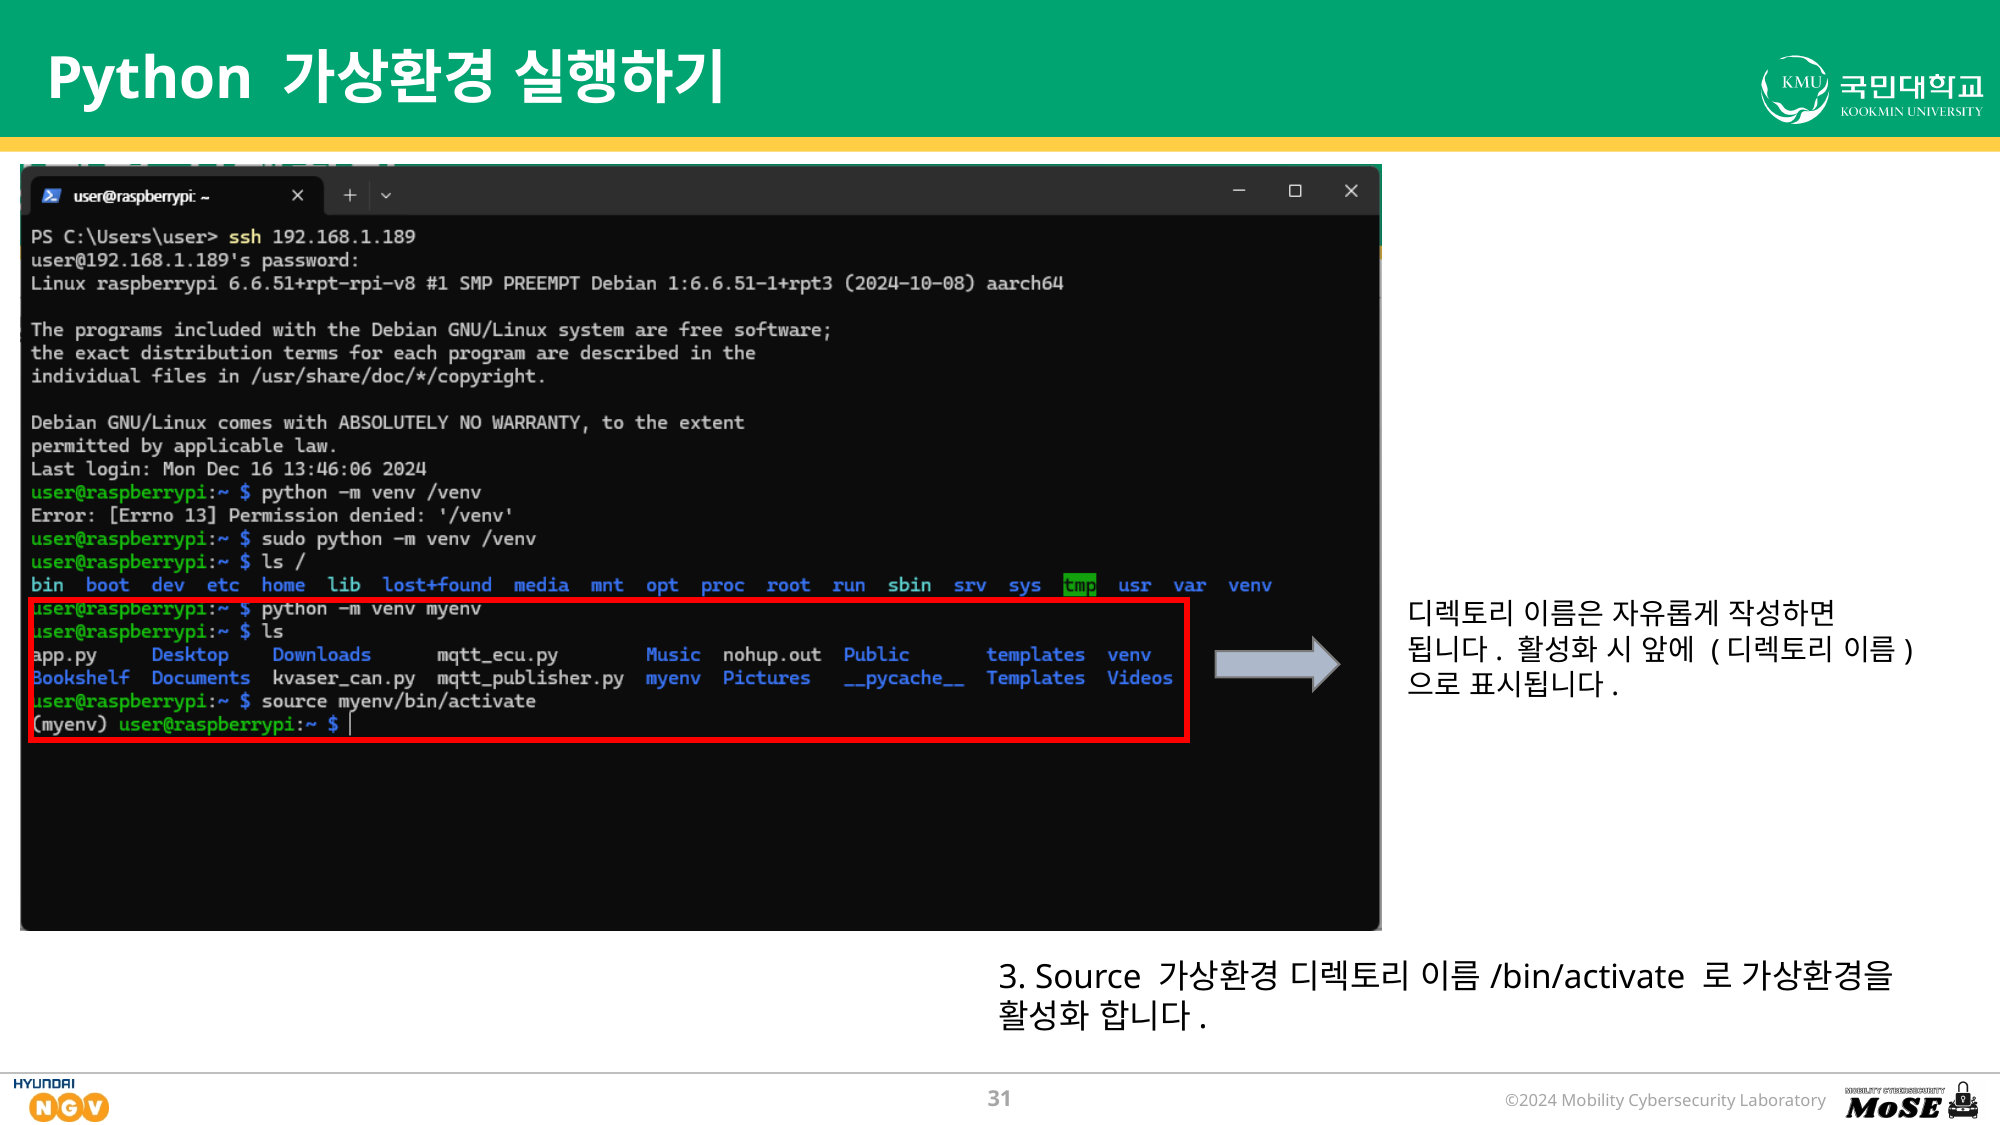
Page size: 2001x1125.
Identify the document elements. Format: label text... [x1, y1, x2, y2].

picture [1841, 1080, 1986, 1120]
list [19, 164, 1382, 931]
text_box 3. Source 가상환경 디렉토리 이름/bin/activate 로 가상환경을 활성화 합니다. [983, 947, 1928, 1043]
picture [14, 1079, 109, 1122]
text_box 디렉토리 이름은 자유롭게 작성하면 됩니다. 활성화 시 앞에 (디렉토리 이름)으로 표시됩니다. [1392, 588, 1931, 709]
title Python 가상환경 실행하기 [31, 10, 1744, 148]
